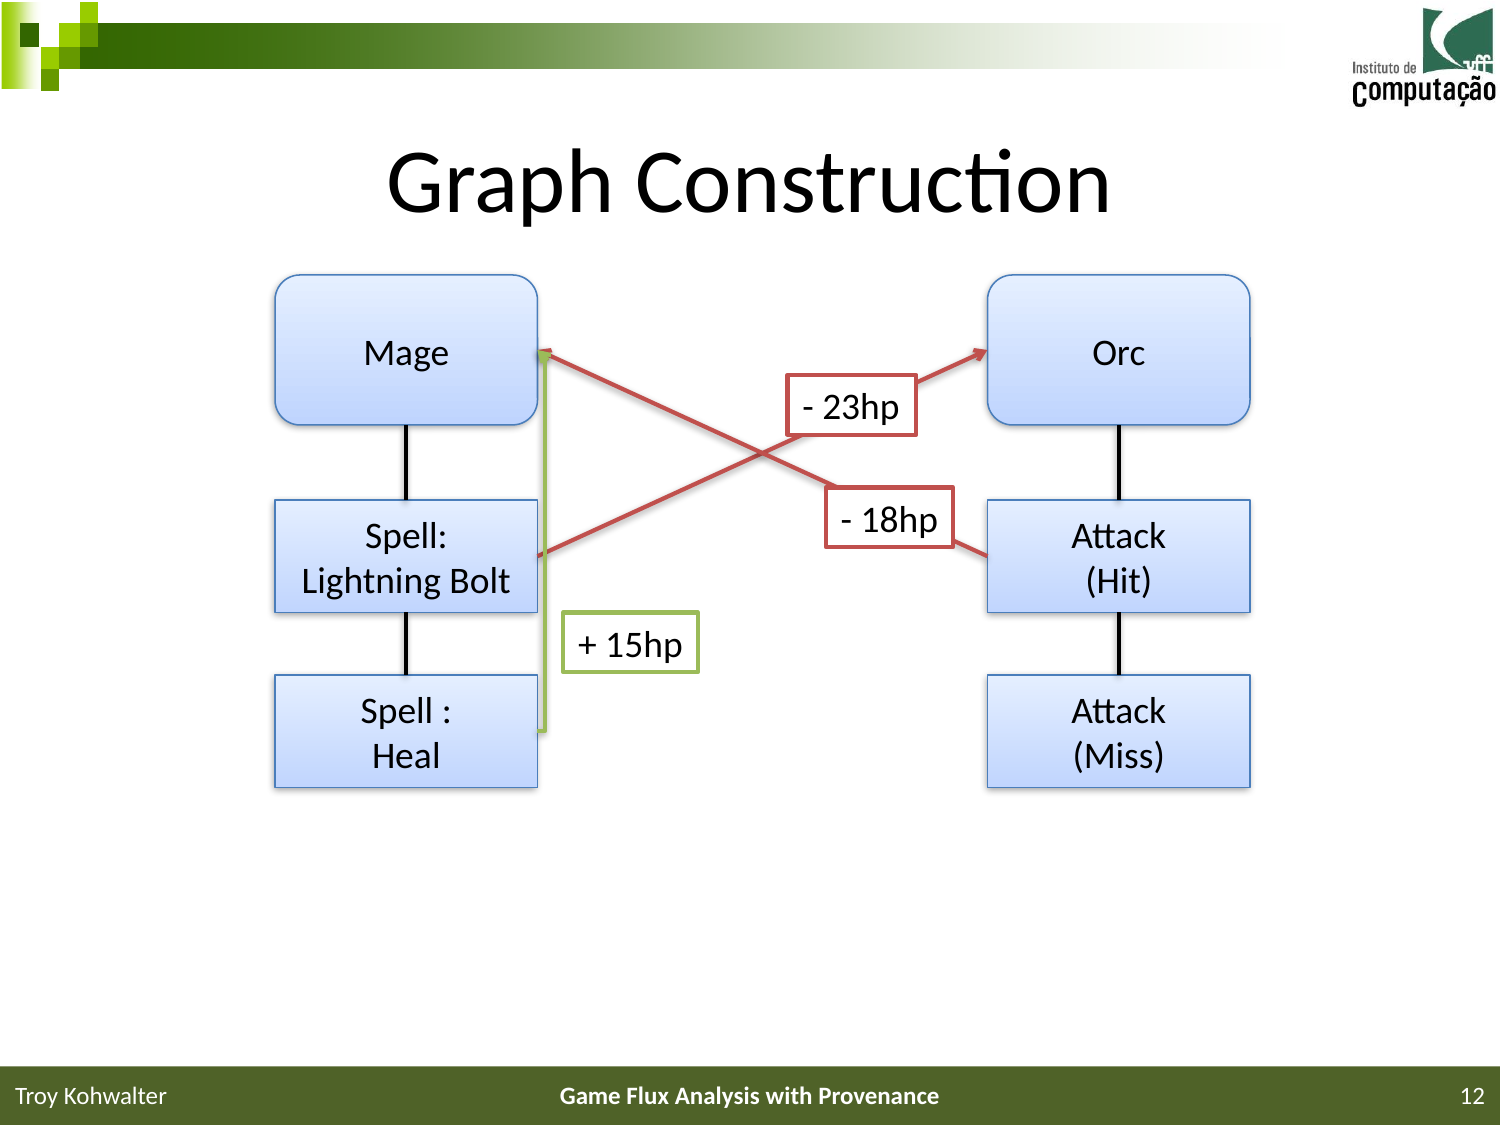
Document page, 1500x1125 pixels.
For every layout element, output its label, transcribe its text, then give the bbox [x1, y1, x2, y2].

text_box Spell: Lightning Bolt [274, 499, 532, 613]
text_box Orc [986, 274, 1251, 426]
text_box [540, 349, 988, 557]
footer Game Flux Analysis with Provenance [512, 1065, 988, 1125]
text_box Attack (Miss) [987, 674, 1251, 788]
text_box Spell : Heal [274, 674, 538, 788]
title Graph Construction [75, 82, 1425, 270]
text_box Mage [274, 274, 539, 426]
slide_number 12 [1149, 1065, 1500, 1125]
slide_number Troy Kohwalter [0, 1065, 350, 1125]
text_box + 15hp [561, 610, 700, 674]
text_box Attack (Hit) [987, 499, 1251, 613]
